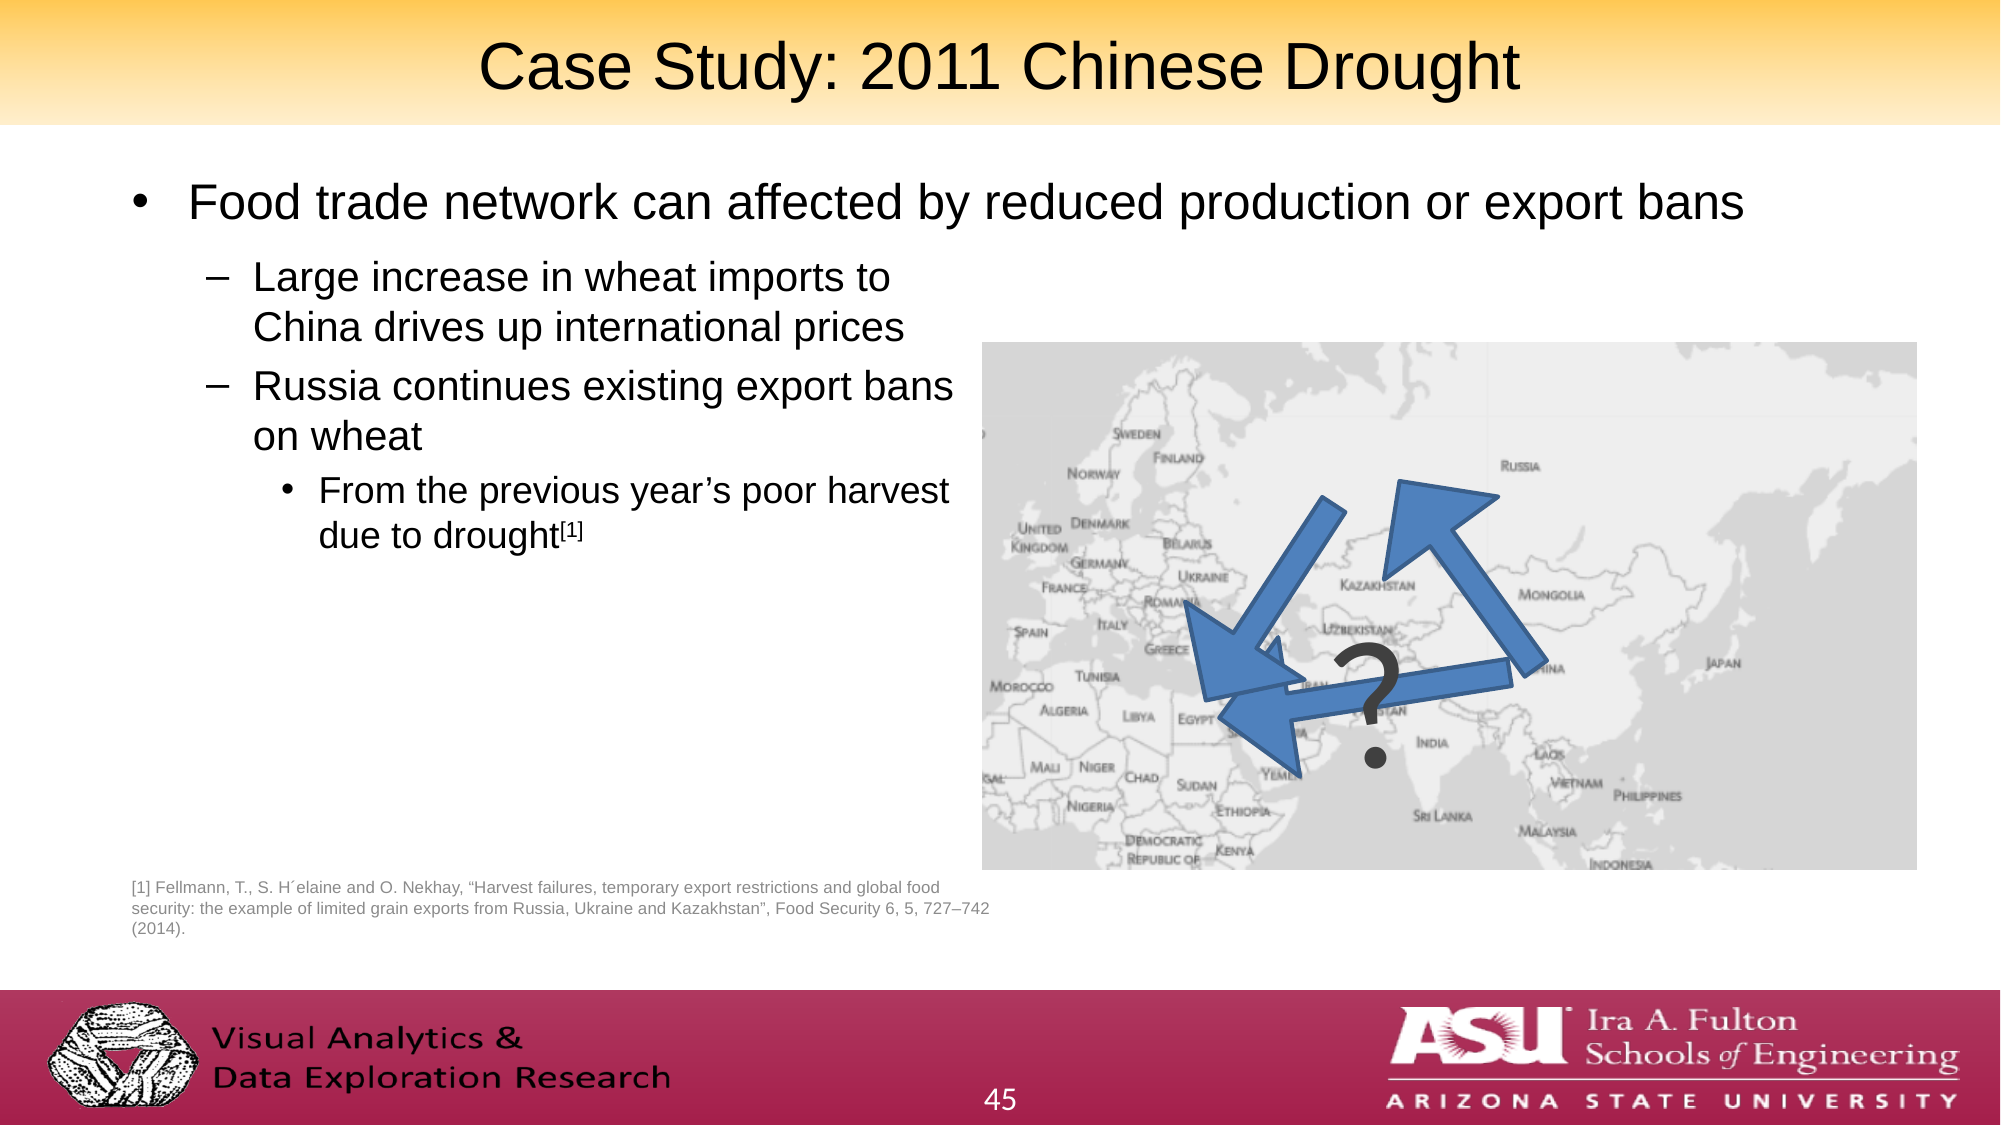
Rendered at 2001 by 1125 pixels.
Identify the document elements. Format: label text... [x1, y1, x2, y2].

list [1] Fellmann, T., S. H´elaine and O. Nekhay, “Harvest failures, temporary export restrictions and global food security: the example of limited grain exports from Russia, Ukraine and Kazakhstan”, Food Security 6, 5, 727–742 (2014). [116, 869, 1017, 946]
text_box Large increase in wheat imports to China drives up international prices Russia continues existing export bans on wheat From the previous year’s poor harvest due to drought[1] [116, 242, 983, 867]
list Food trade network can affected by reduced production or export bans [116, 162, 1917, 243]
picture [981, 342, 1917, 870]
slide_number 45 [0, 990, 2000, 1125]
title Case Study: 2011 Chinese Drought [0, 0, 2000, 125]
